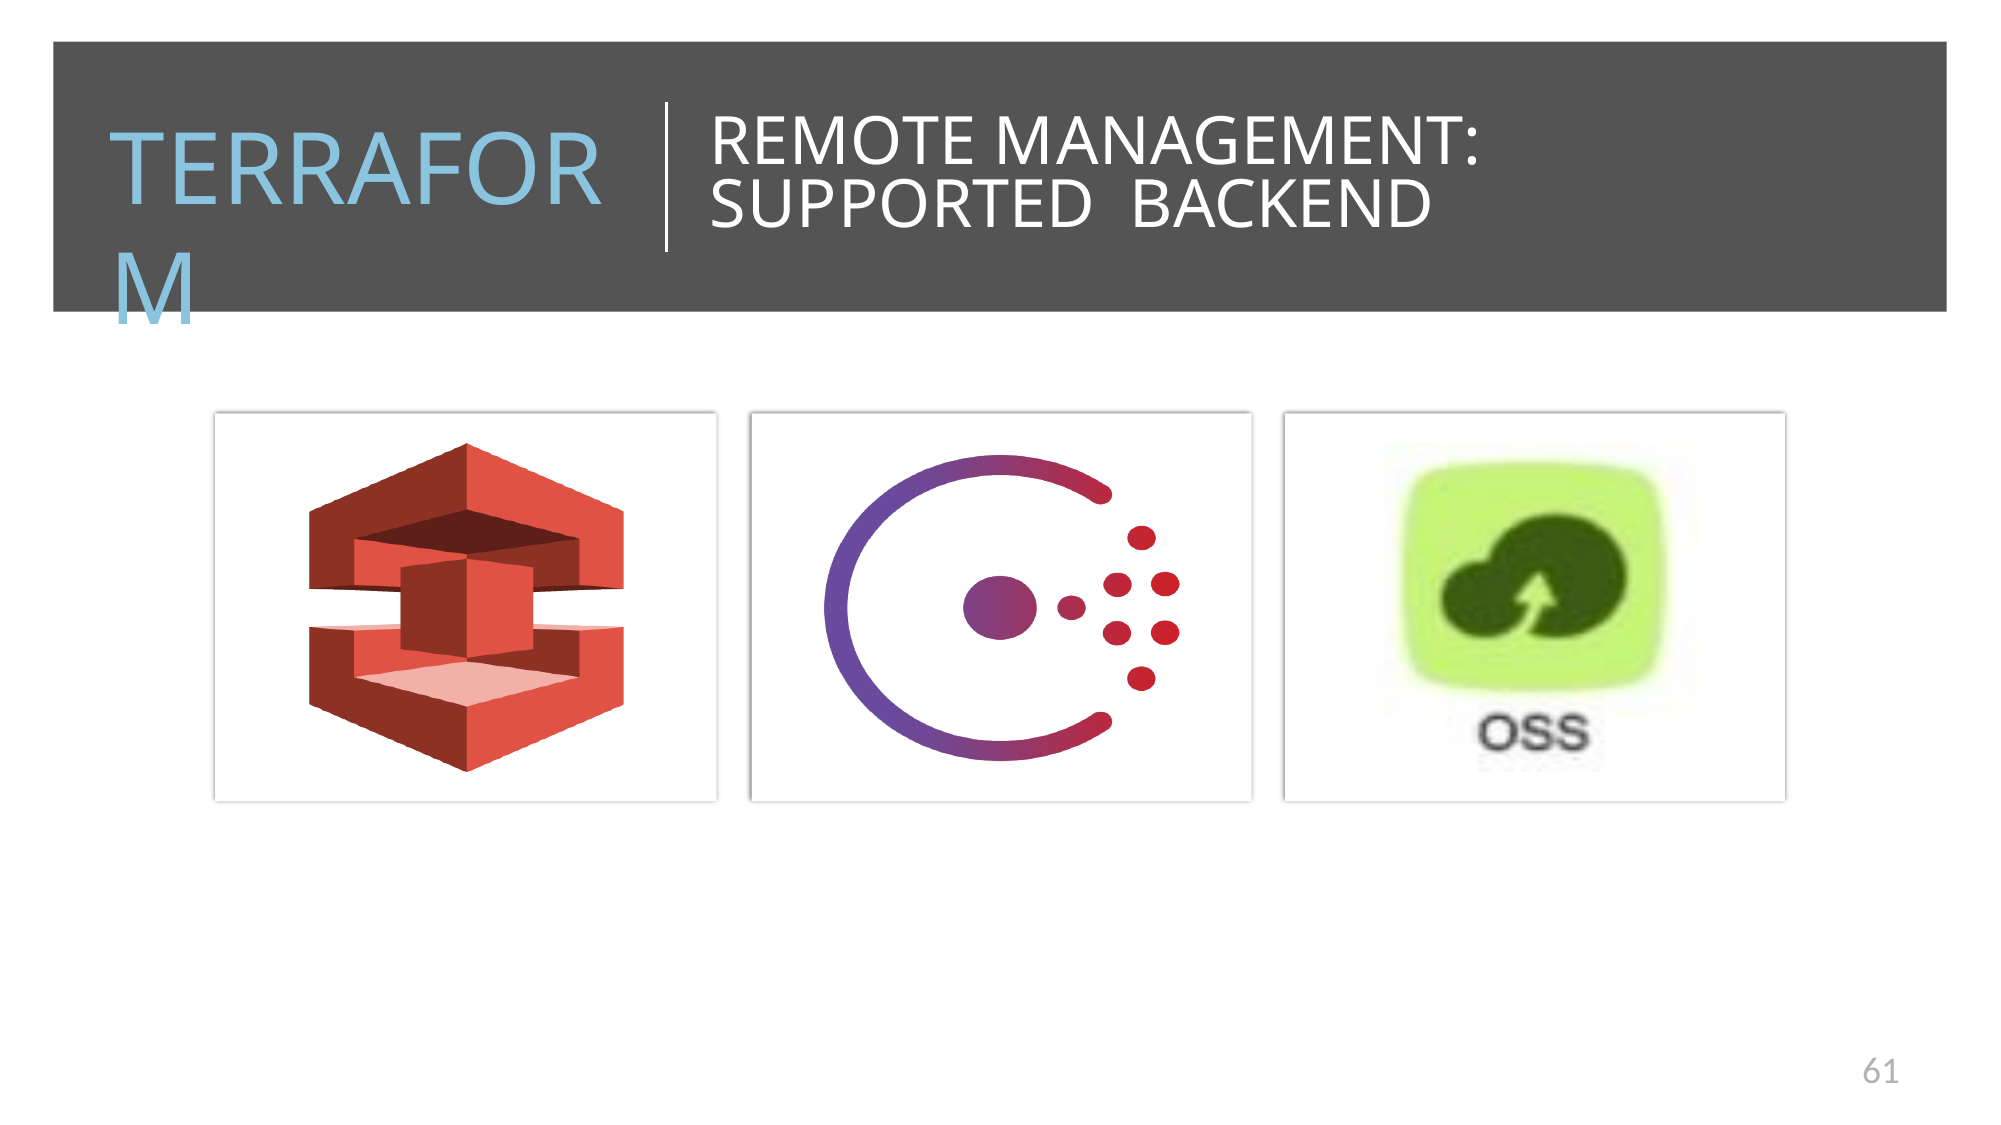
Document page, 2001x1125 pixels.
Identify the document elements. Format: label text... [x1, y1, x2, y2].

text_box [744, 407, 1258, 806]
title TERRAFORM [107, 102, 617, 345]
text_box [209, 407, 723, 806]
slide_number 61 [1440, 1046, 1900, 1103]
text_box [1277, 407, 1791, 806]
text_box REMOTE MANAGEMENT: SUPPORTED BACKEND [707, 95, 1709, 241]
